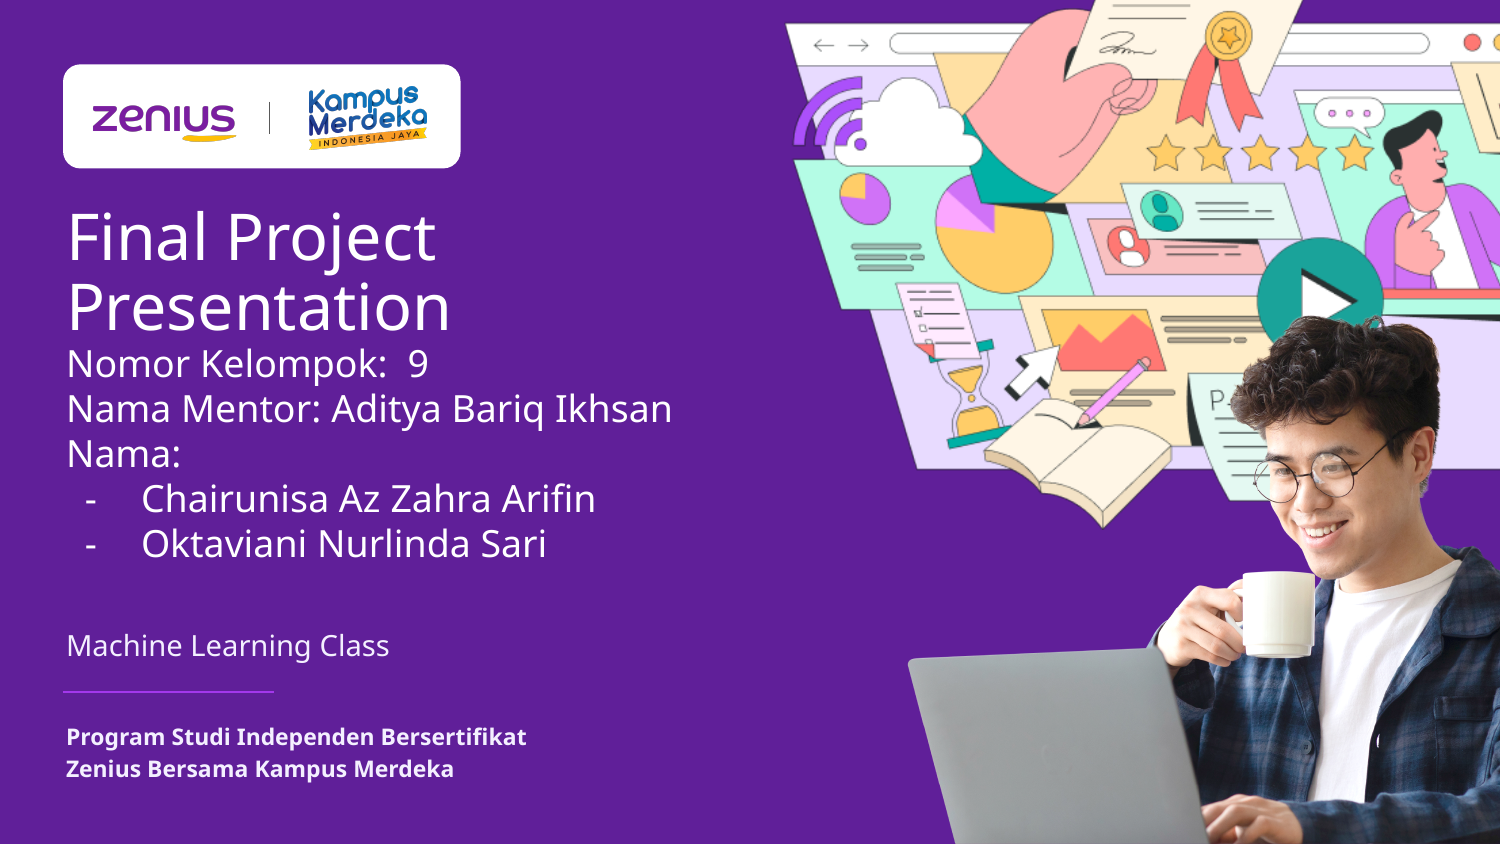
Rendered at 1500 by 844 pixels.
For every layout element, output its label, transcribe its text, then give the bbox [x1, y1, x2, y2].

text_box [62, 64, 461, 169]
title Final Project Presentation [51, 198, 741, 351]
subtitle Program Studi Independen Bersertifikat Zenius Bersama Kampus Merdeka [51, 702, 581, 798]
subtitle Nomor Kelompok: 9 Nama Mentor: Aditya Bariq Ikhsan Nama: Chairunisa Az Zahra Arifin Oktaviani Nurlinda Sari [51, 394, 809, 556]
subtitle Machine Learning Class [51, 581, 809, 678]
picture [772, 0, 1500, 844]
